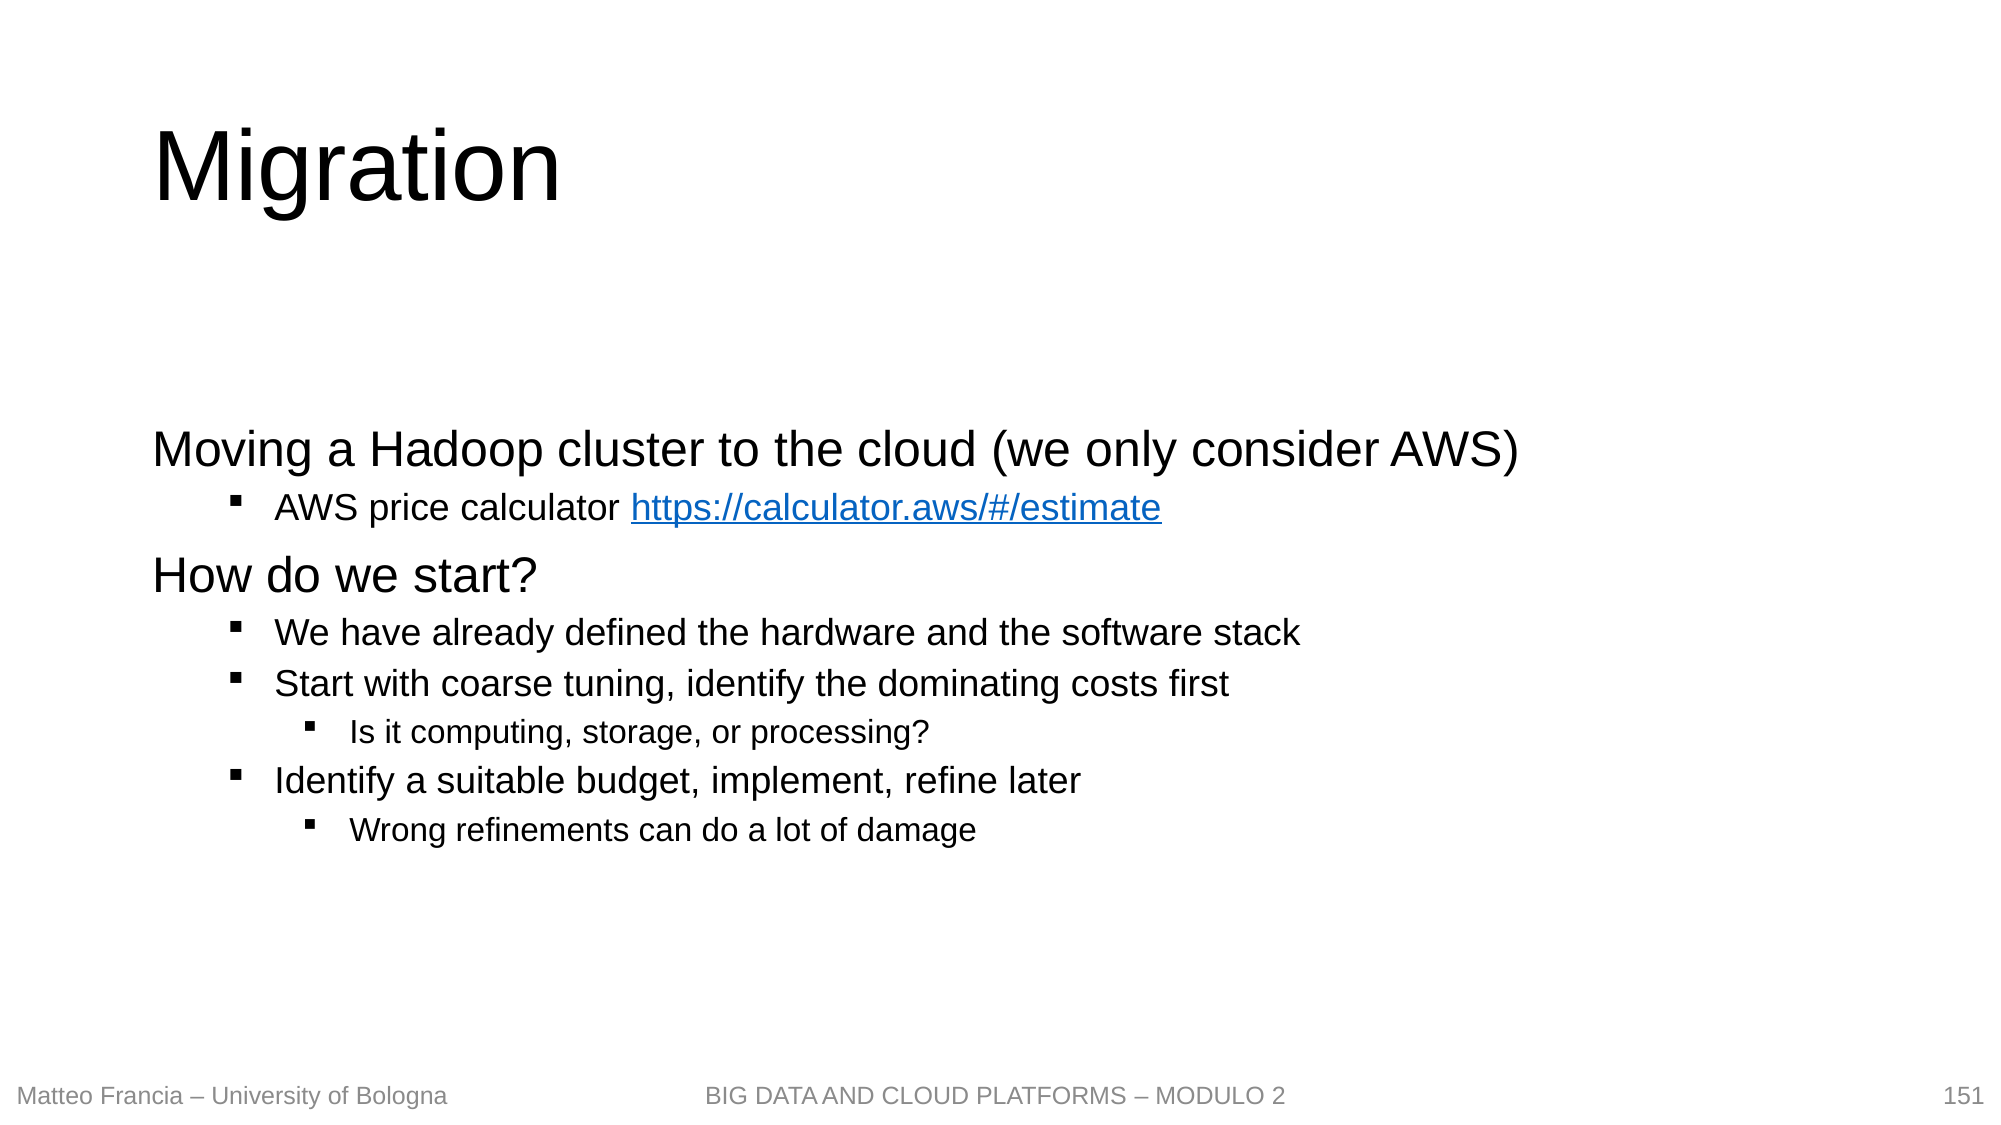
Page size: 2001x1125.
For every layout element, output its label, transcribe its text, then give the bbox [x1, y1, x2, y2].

slide_number 151 [1550, 1065, 2000, 1125]
title Migration [137, 59, 1863, 278]
footer Matteo Francia – University of Bologna [0, 1065, 466, 1125]
list Moving a Hadoop cluster to the cloud (we only consider AWS) AWS price calculator https://calculator.aws/#/estimate How do we start? We have already defined the hardware and the software stack Start with coarse tuning, identify the dominating costs first Is it computing, storage, or processing? Identify a suitable budget, implement, refine later Wrong refinements can do a lot of damage [137, 278, 1863, 993]
